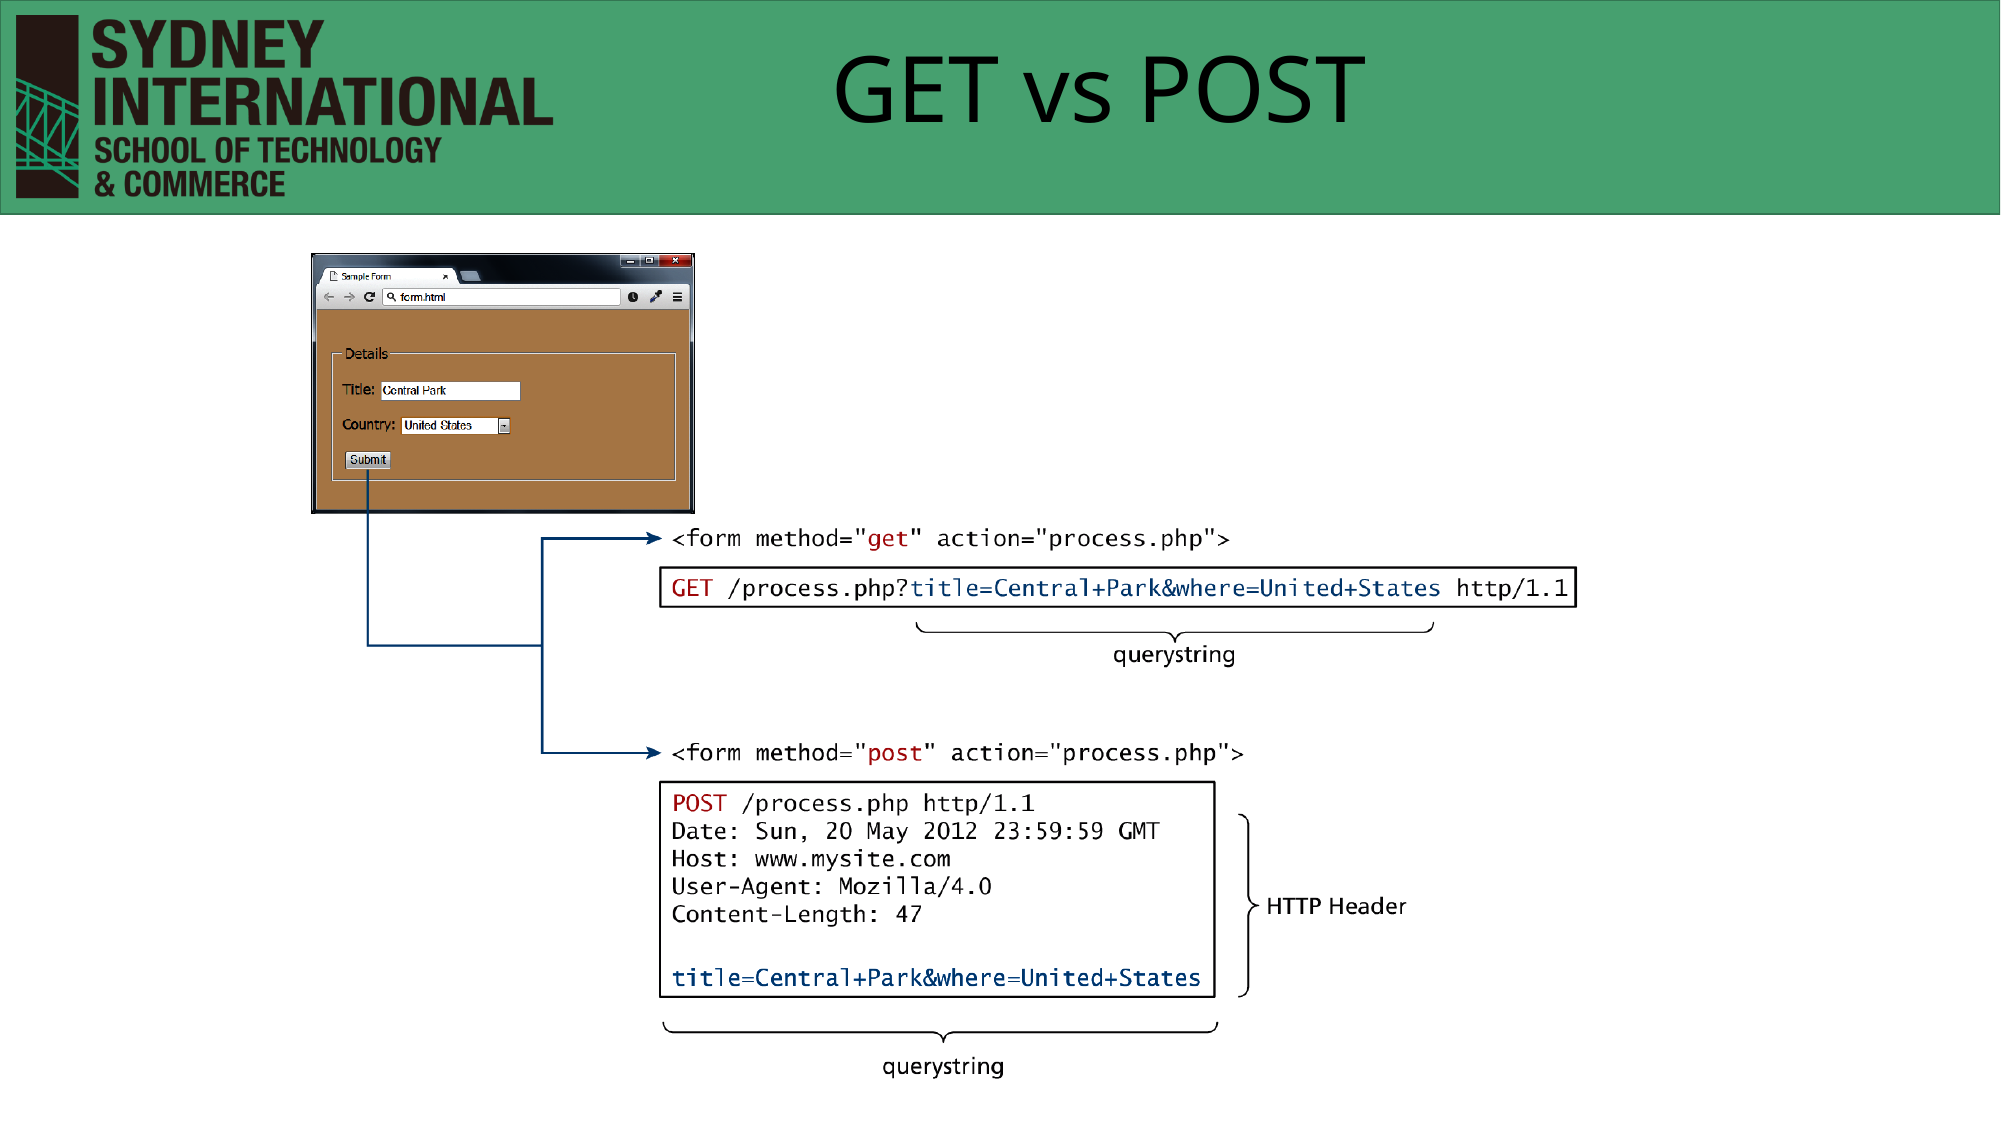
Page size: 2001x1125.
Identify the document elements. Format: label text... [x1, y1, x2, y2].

title GET vs POST [816, 9, 2000, 177]
picture [311, 253, 1578, 1079]
picture [16, 15, 554, 201]
